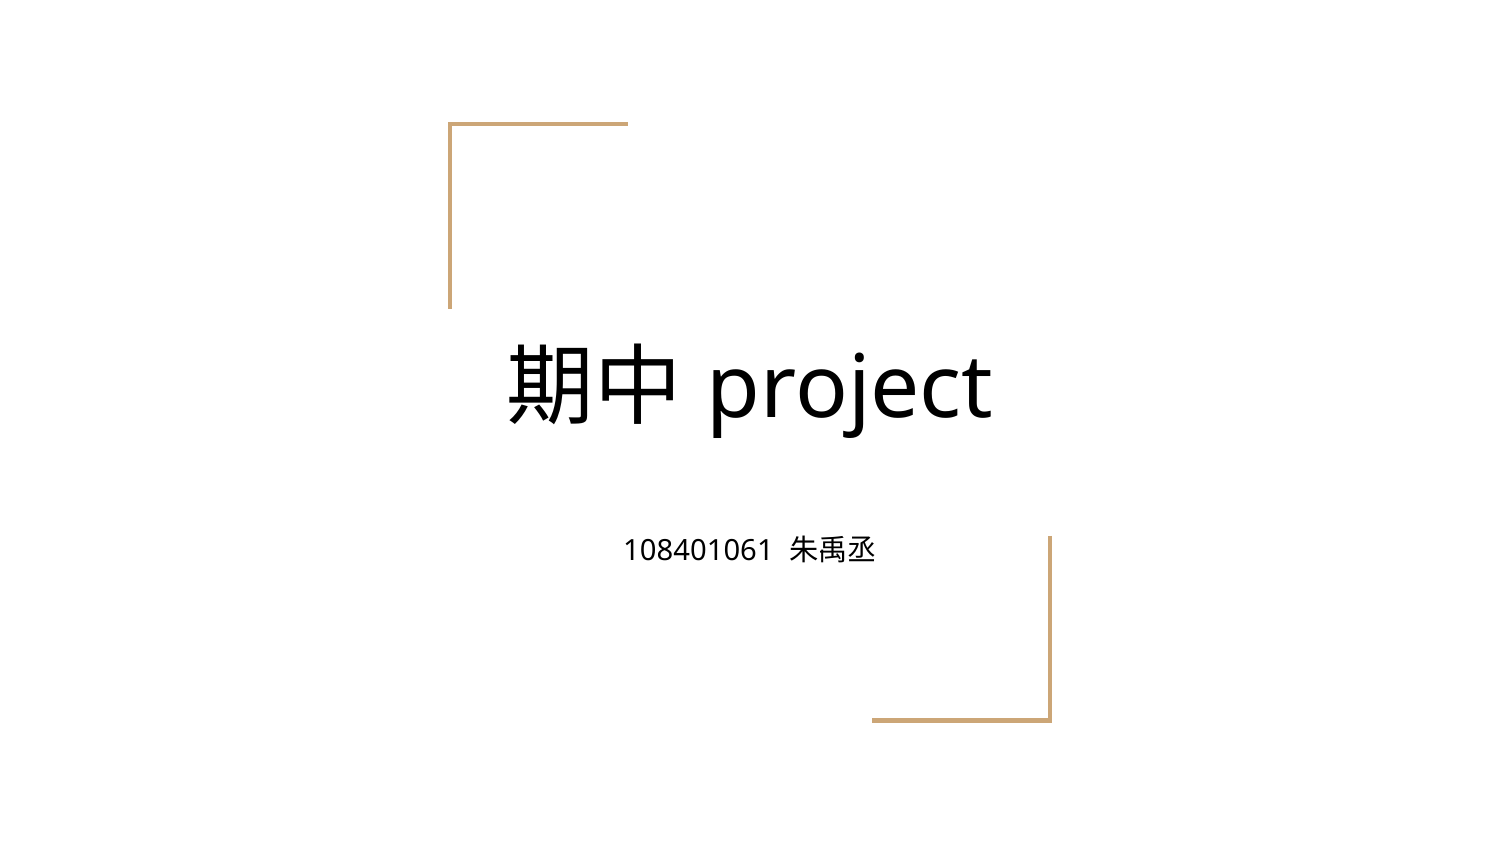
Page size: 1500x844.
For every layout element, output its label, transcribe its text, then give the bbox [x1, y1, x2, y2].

subtitle 108401061 朱禹丞 [499, 511, 1001, 627]
title 期中project [329, 206, 1171, 459]
